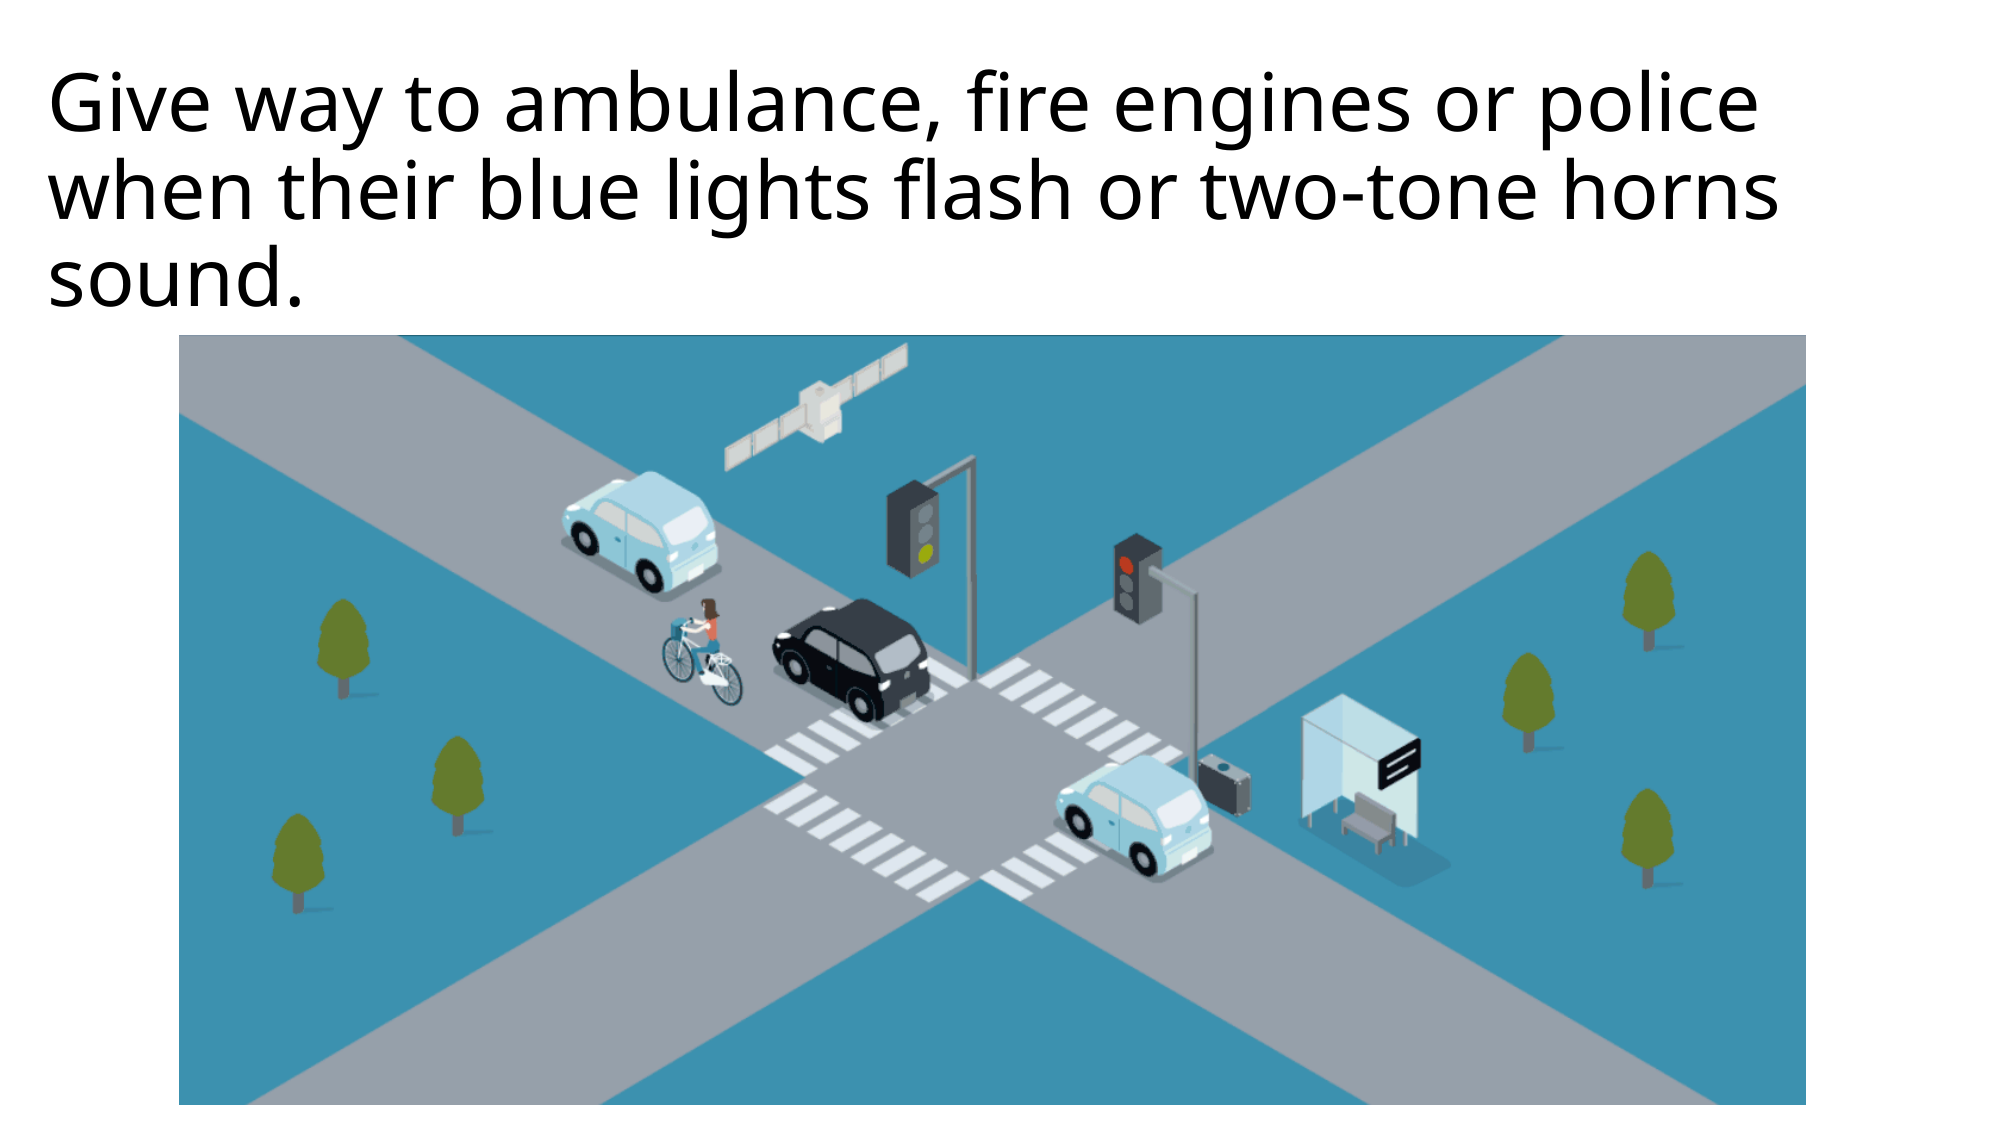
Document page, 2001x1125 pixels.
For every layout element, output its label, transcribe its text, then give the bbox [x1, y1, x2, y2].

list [179, 335, 1806, 1105]
title Give way to ambulance, fire engines or police when their blue lights flash or two-tone horns sound. [32, 54, 1953, 332]
